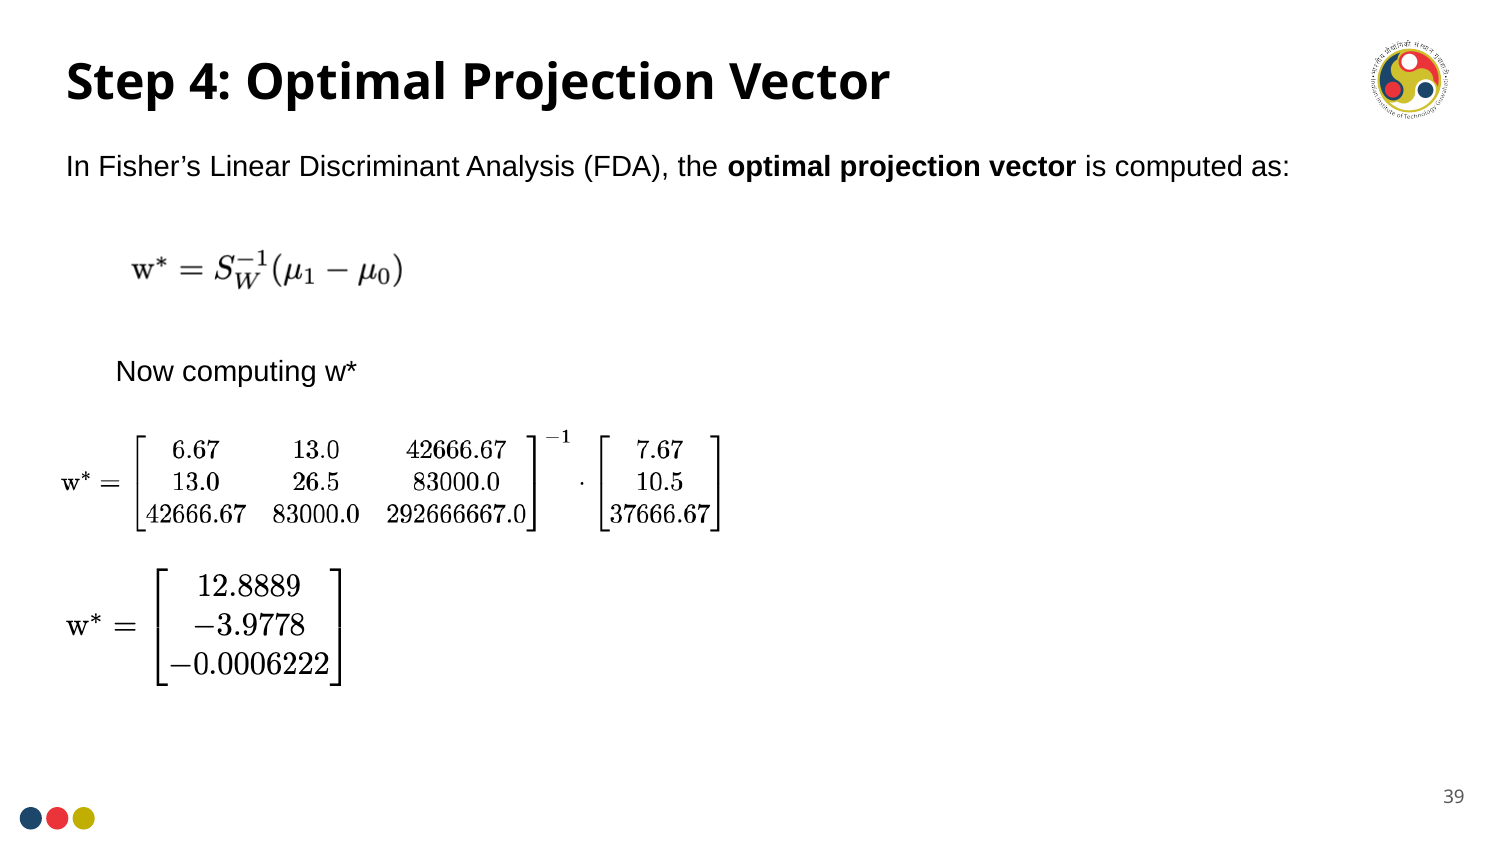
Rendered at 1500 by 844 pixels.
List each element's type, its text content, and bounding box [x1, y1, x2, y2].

picture [97, 228, 430, 308]
title Step 4: Optimal Projection Vector [51, 33, 1449, 126]
picture [41, 405, 729, 708]
slide_number 39 [1389, 764, 1480, 830]
text_box Now computing w* [100, 344, 373, 395]
text_box In Fisher’s Linear Discriminant Analysis (FDA), the optimal projection vector is computed as: [51, 139, 1460, 190]
